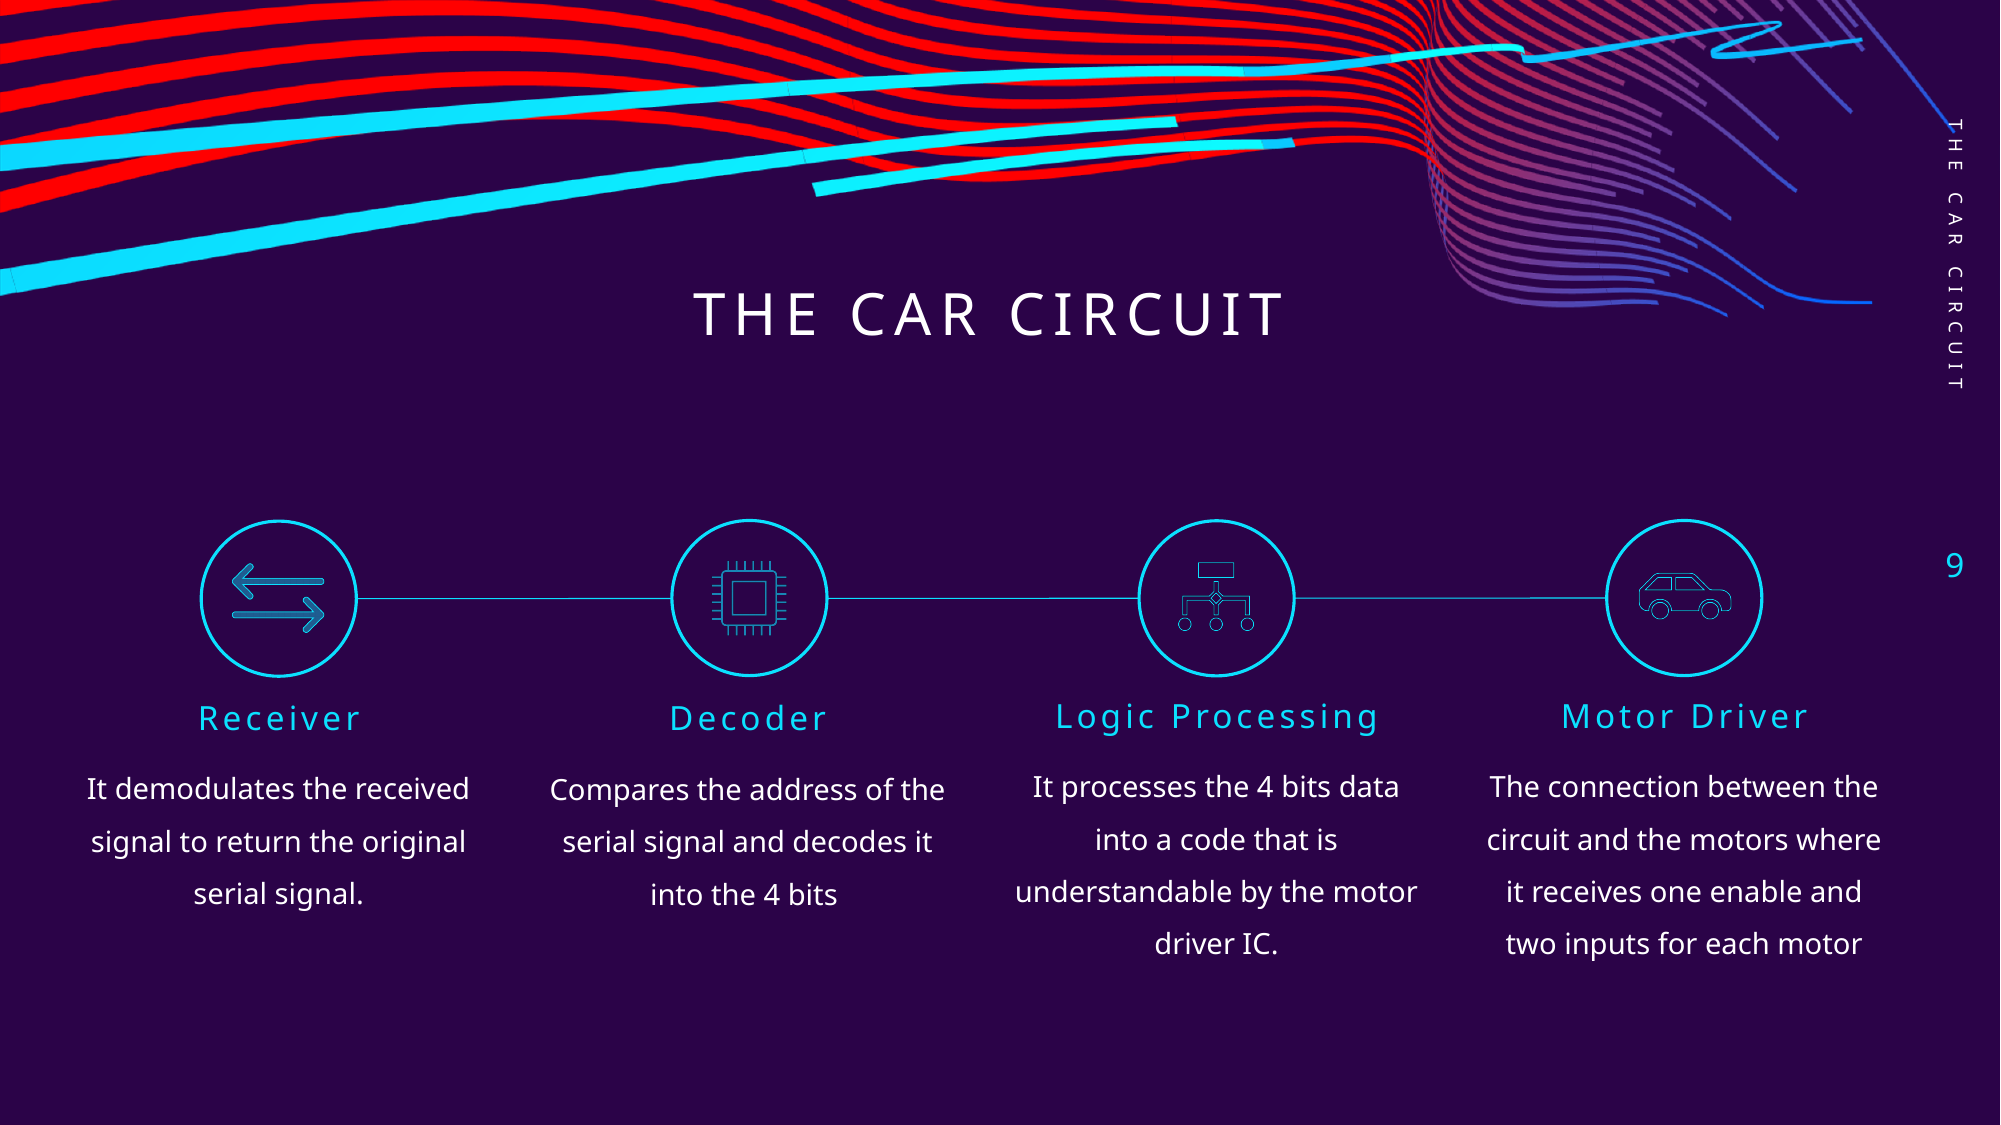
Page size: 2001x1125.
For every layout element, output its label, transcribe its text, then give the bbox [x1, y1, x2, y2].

list It demodulates the received signal to return the original serial signal. [62, 745, 496, 1011]
text_box [1138, 599, 1296, 677]
list Decoder [531, 694, 965, 746]
list Motor Driver [1467, 692, 1901, 743]
footer The car circuit [1926, 33, 1987, 489]
text_box [670, 519, 829, 597]
list It processes the 4 bits data into a code that is understandable by the motor driver IC. [999, 743, 1434, 1009]
text_box [200, 520, 358, 678]
text_box [1605, 519, 1763, 677]
list Logic Processing [999, 692, 1434, 743]
list Receiver [62, 694, 496, 745]
text_box [1138, 519, 1296, 597]
list Compares the address of the serial signal and decodes it into the 4 bits [531, 746, 965, 1012]
list The connection between the circuit and the motors where it receives one enable and two inputs for each motor [1467, 743, 1901, 1009]
picture [0, 0, 2000, 1125]
slide_number 9 [1889, 519, 1980, 615]
title The car circuit [612, 277, 1388, 373]
text_box [670, 599, 829, 677]
